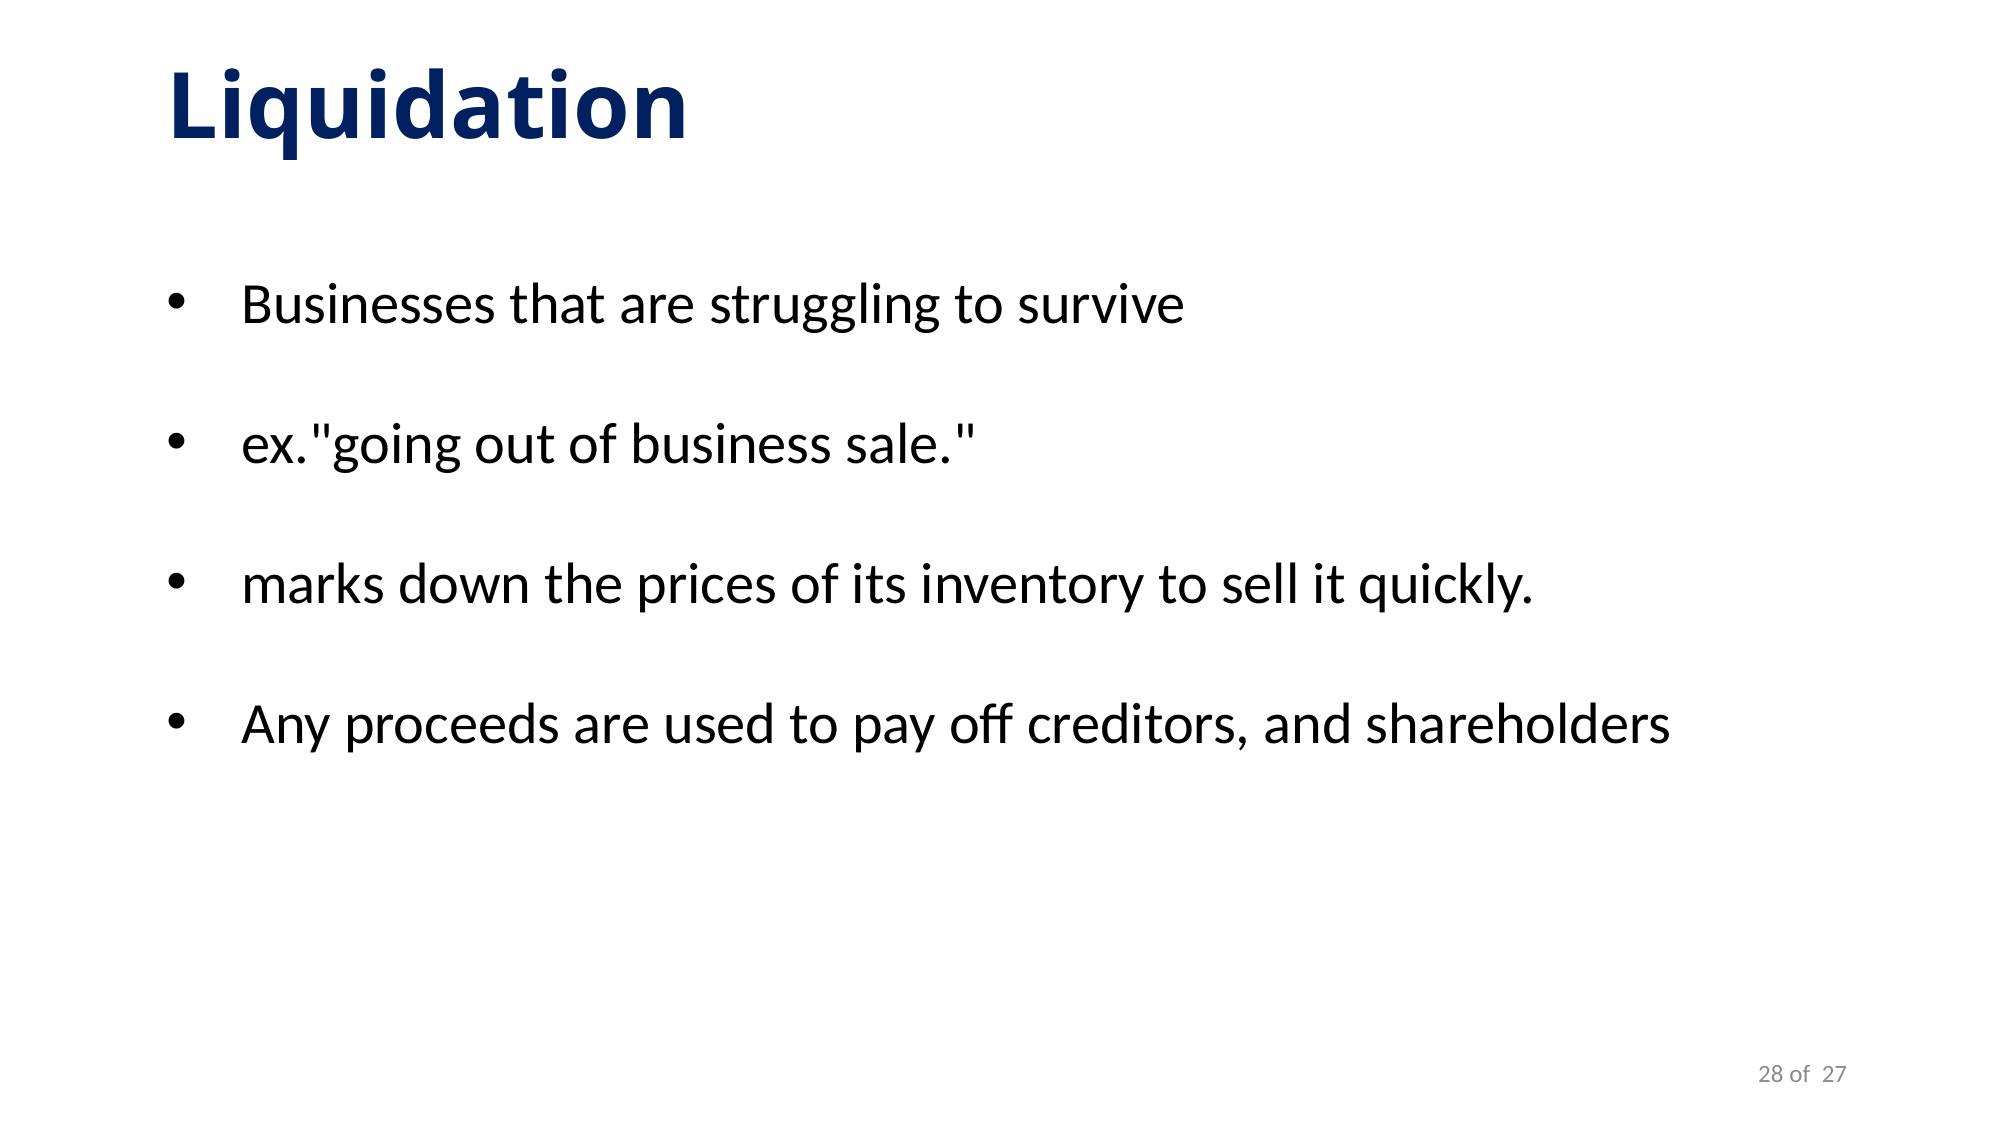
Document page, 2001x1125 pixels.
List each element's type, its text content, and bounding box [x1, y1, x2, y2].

text_box Liquidation [151, 0, 1877, 218]
slide_number 28 [1412, 1042, 1863, 1103]
text_box Businesses that are struggling to survive ex."going out of business sale." marks down the prices of its inventory to sell it quickly. Any proceeds are used to pay off creditors, and shareholders [151, 258, 1909, 763]
